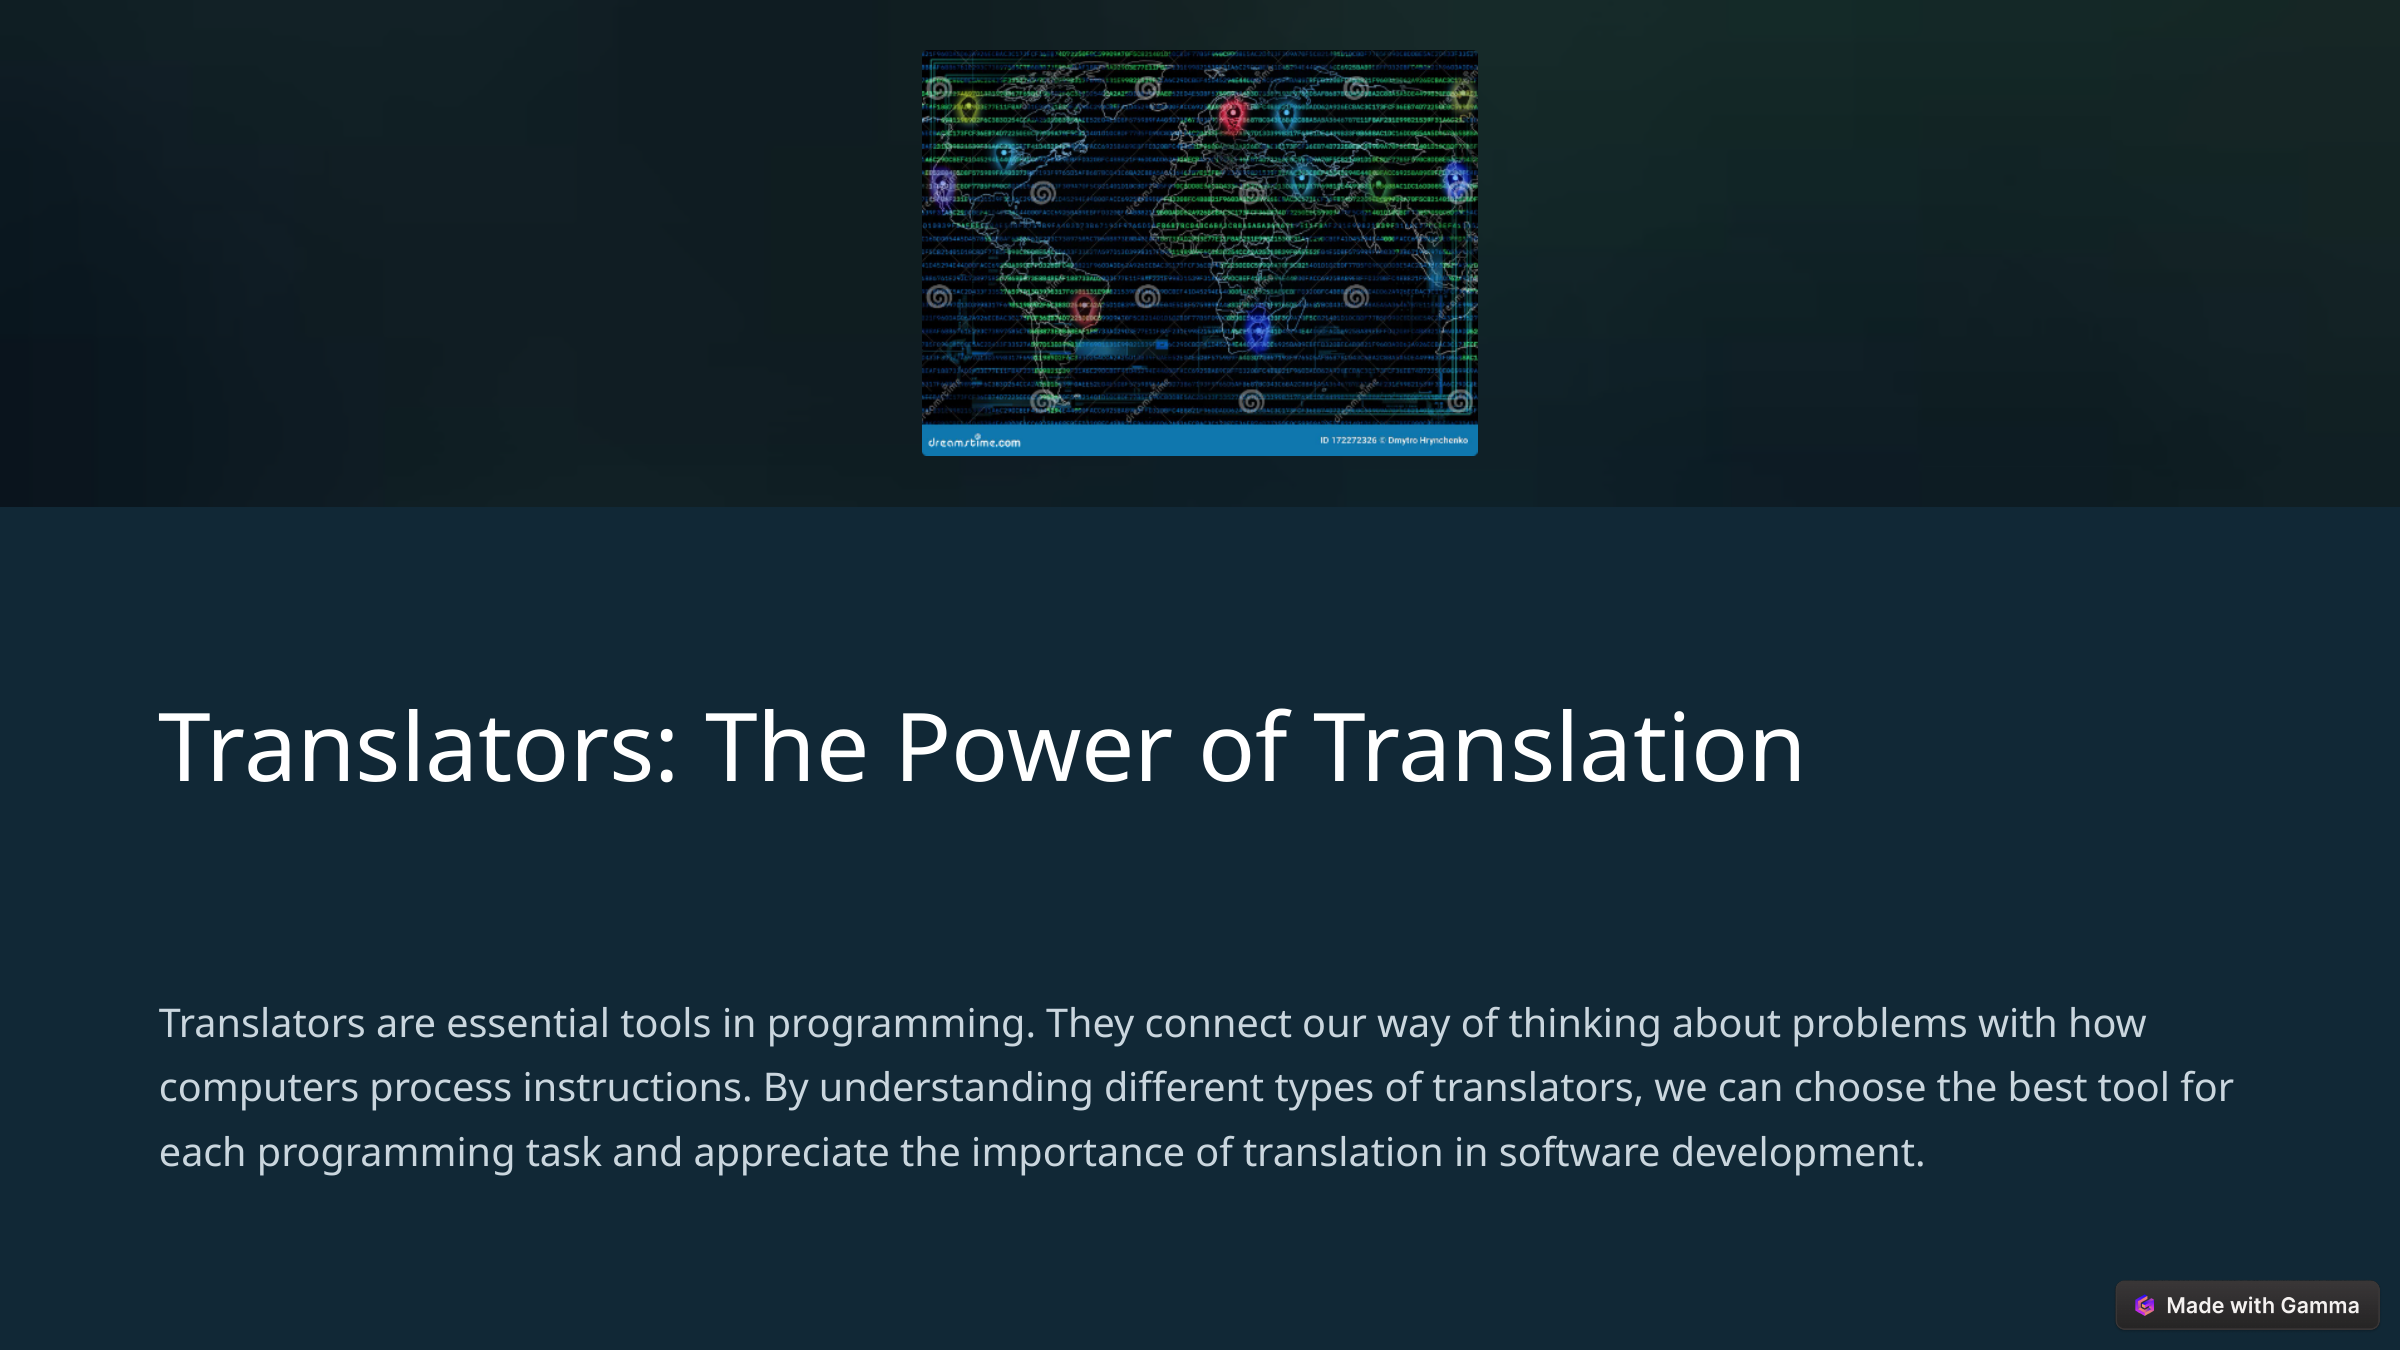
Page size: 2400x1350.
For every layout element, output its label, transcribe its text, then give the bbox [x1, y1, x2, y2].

picture [2106, 1271, 2389, 1339]
text_box Translators: The Power of Translation [158, 681, 2241, 920]
picture [0, 0, 2400, 507]
text_box Translators are essential tools in programming. They connect our way of thinking about problems with how computers process instructions. By understanding different types of translators, we can choose the best tool for each programming task and appreciate the importance of translation in software development. [158, 980, 2241, 1175]
